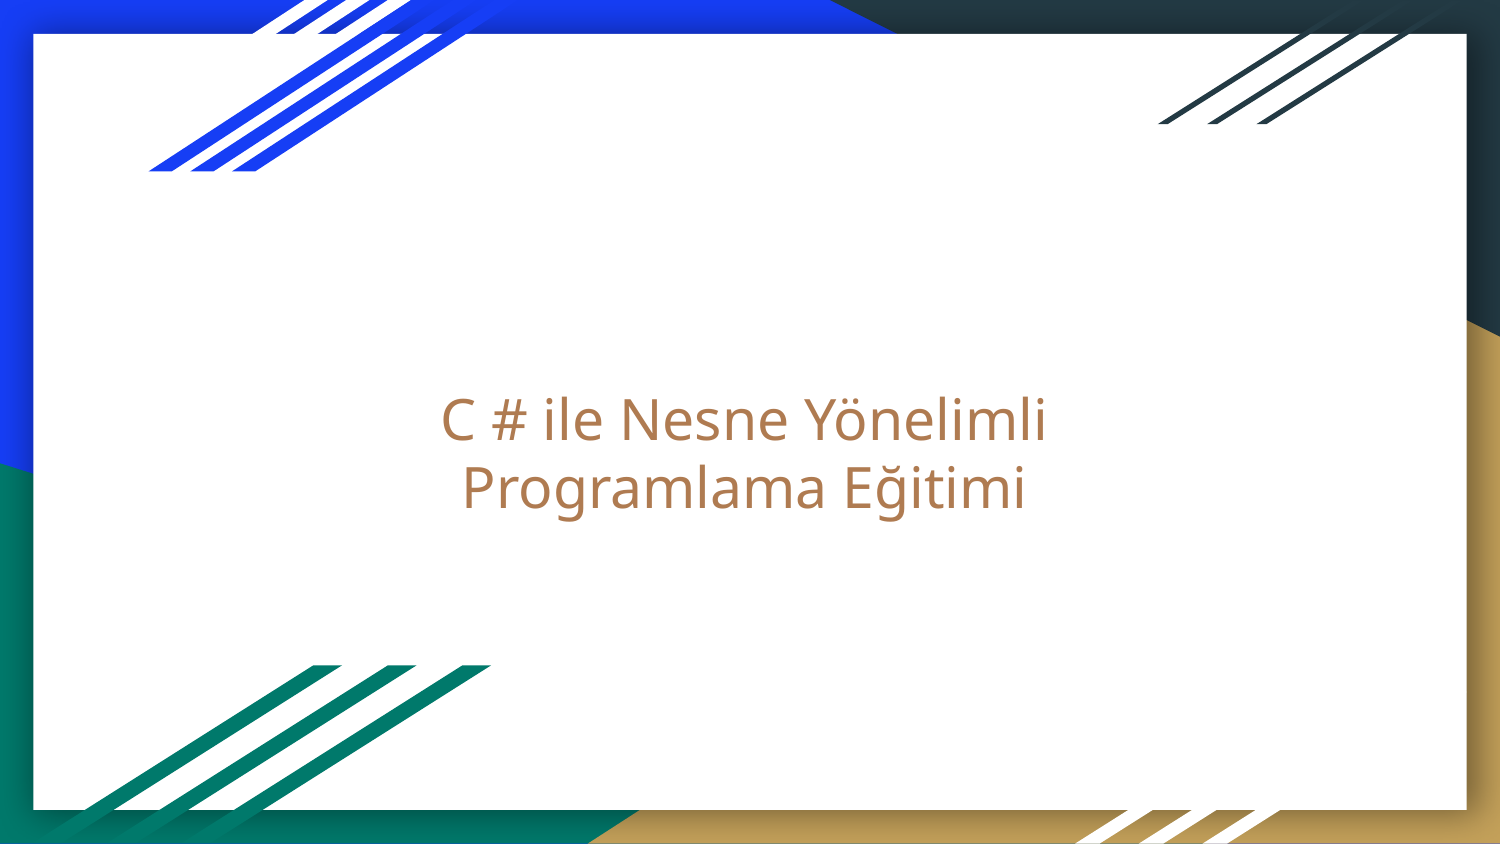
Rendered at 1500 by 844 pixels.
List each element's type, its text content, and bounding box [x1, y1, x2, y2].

title C # ile Nesne Yönelimli Programlama Eğitimi [304, 298, 1185, 537]
